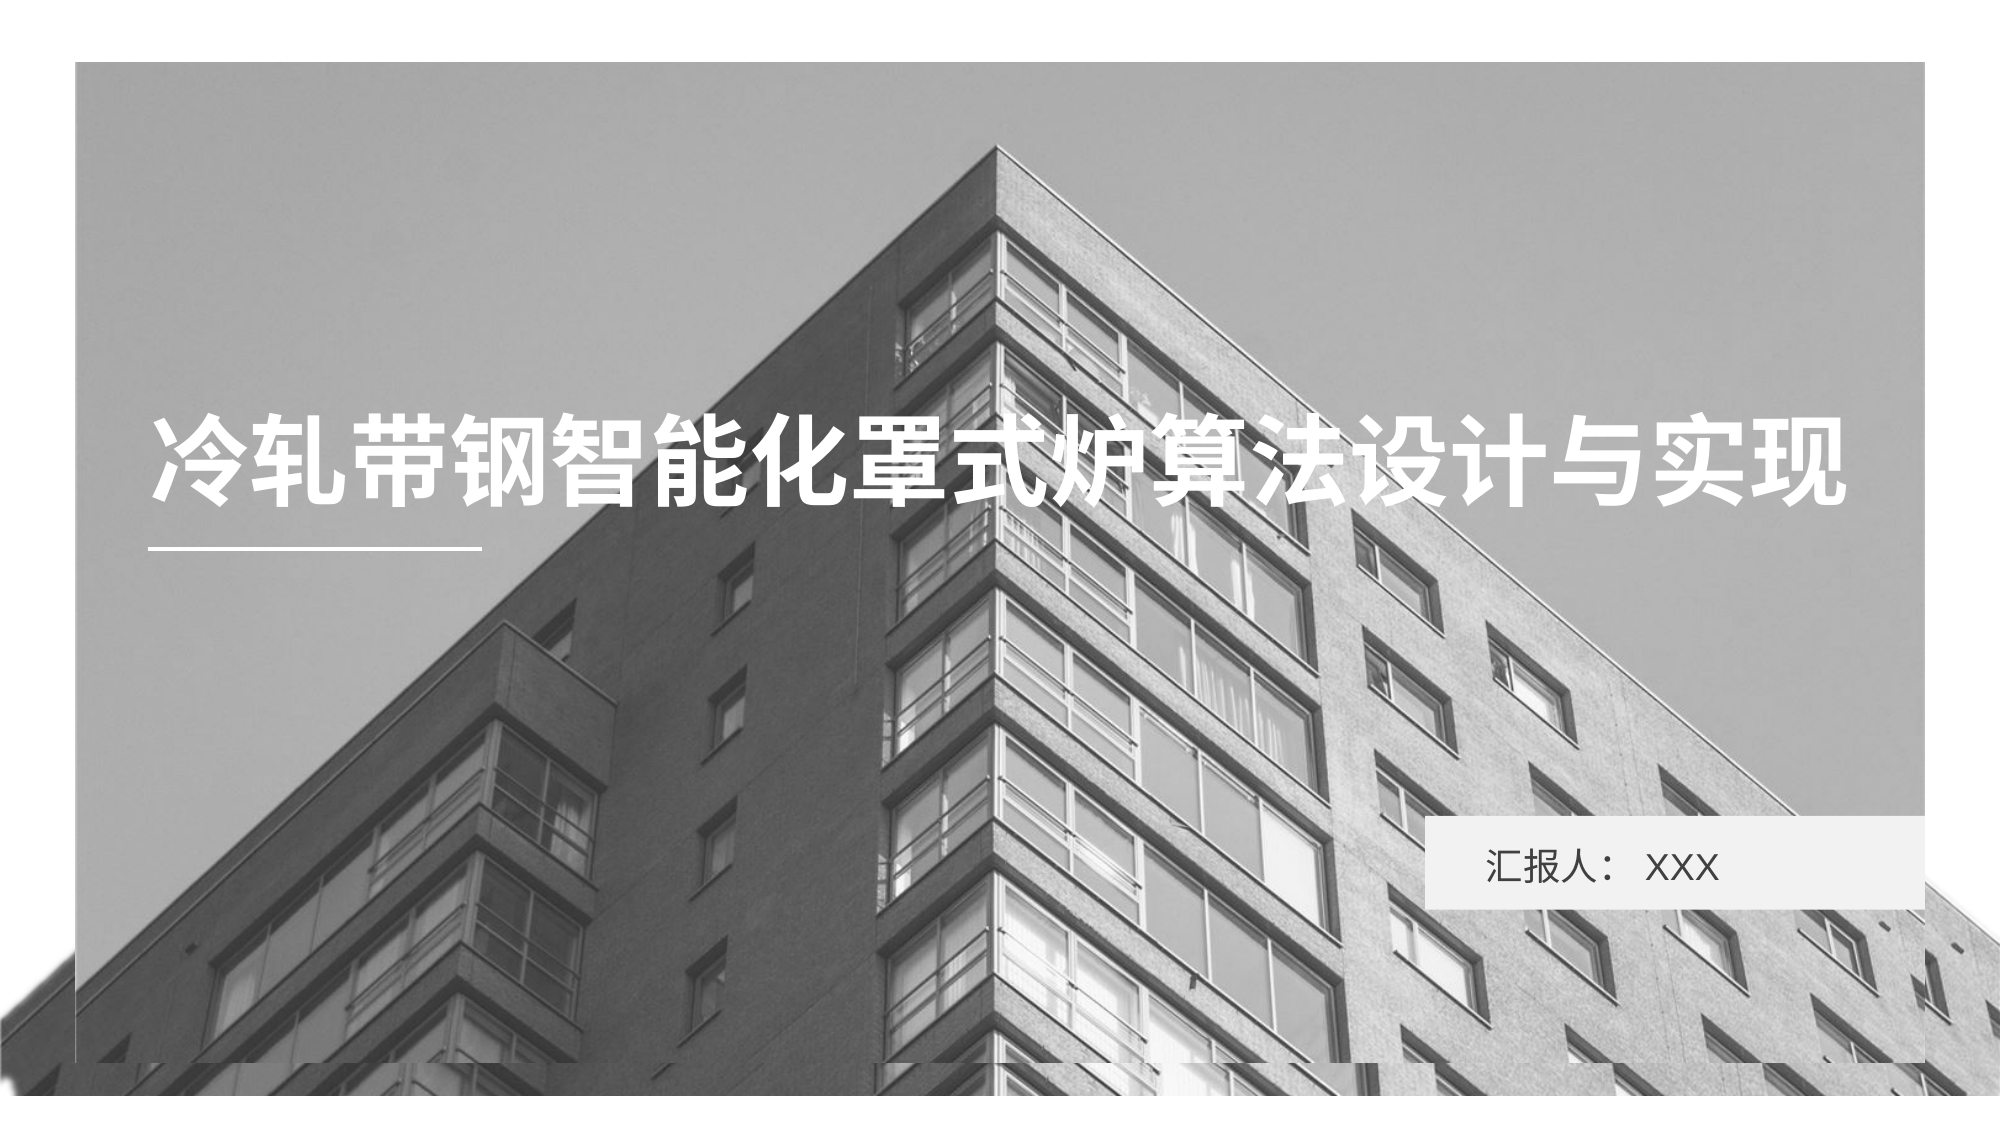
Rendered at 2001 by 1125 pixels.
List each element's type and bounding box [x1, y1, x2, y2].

picture [0, 62, 2000, 1096]
text_box [1424, 815, 1925, 910]
